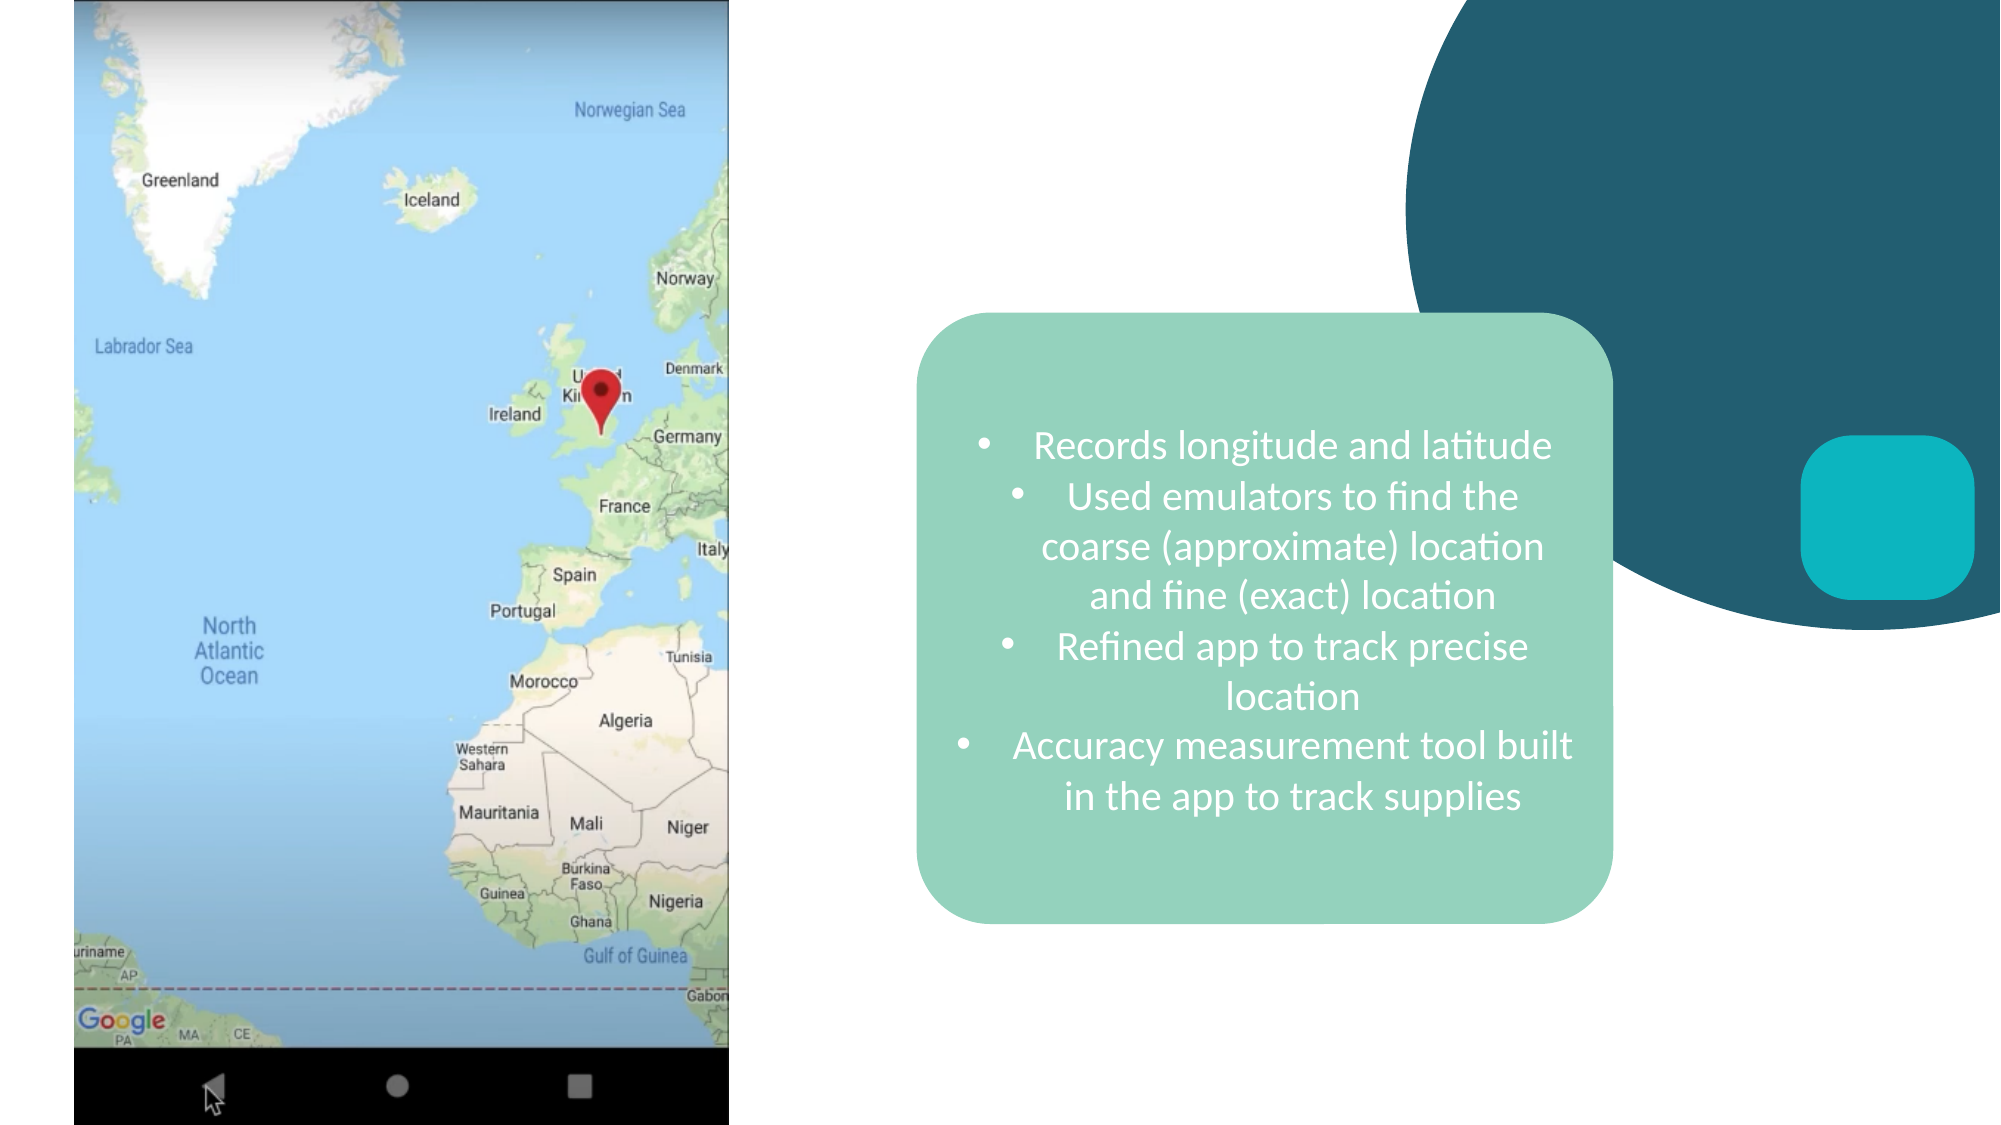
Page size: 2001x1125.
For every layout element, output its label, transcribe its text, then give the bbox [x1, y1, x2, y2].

text_box [1404, 0, 2000, 632]
text_box Records longitude and latitude Used emulators to find the coarse (approximate) location and fine (exact) location Refined app to track precise location Accuracy measurement tool built in the app to track supplies [915, 311, 1615, 926]
text_box [1799, 434, 1976, 602]
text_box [73, 0, 730, 1125]
